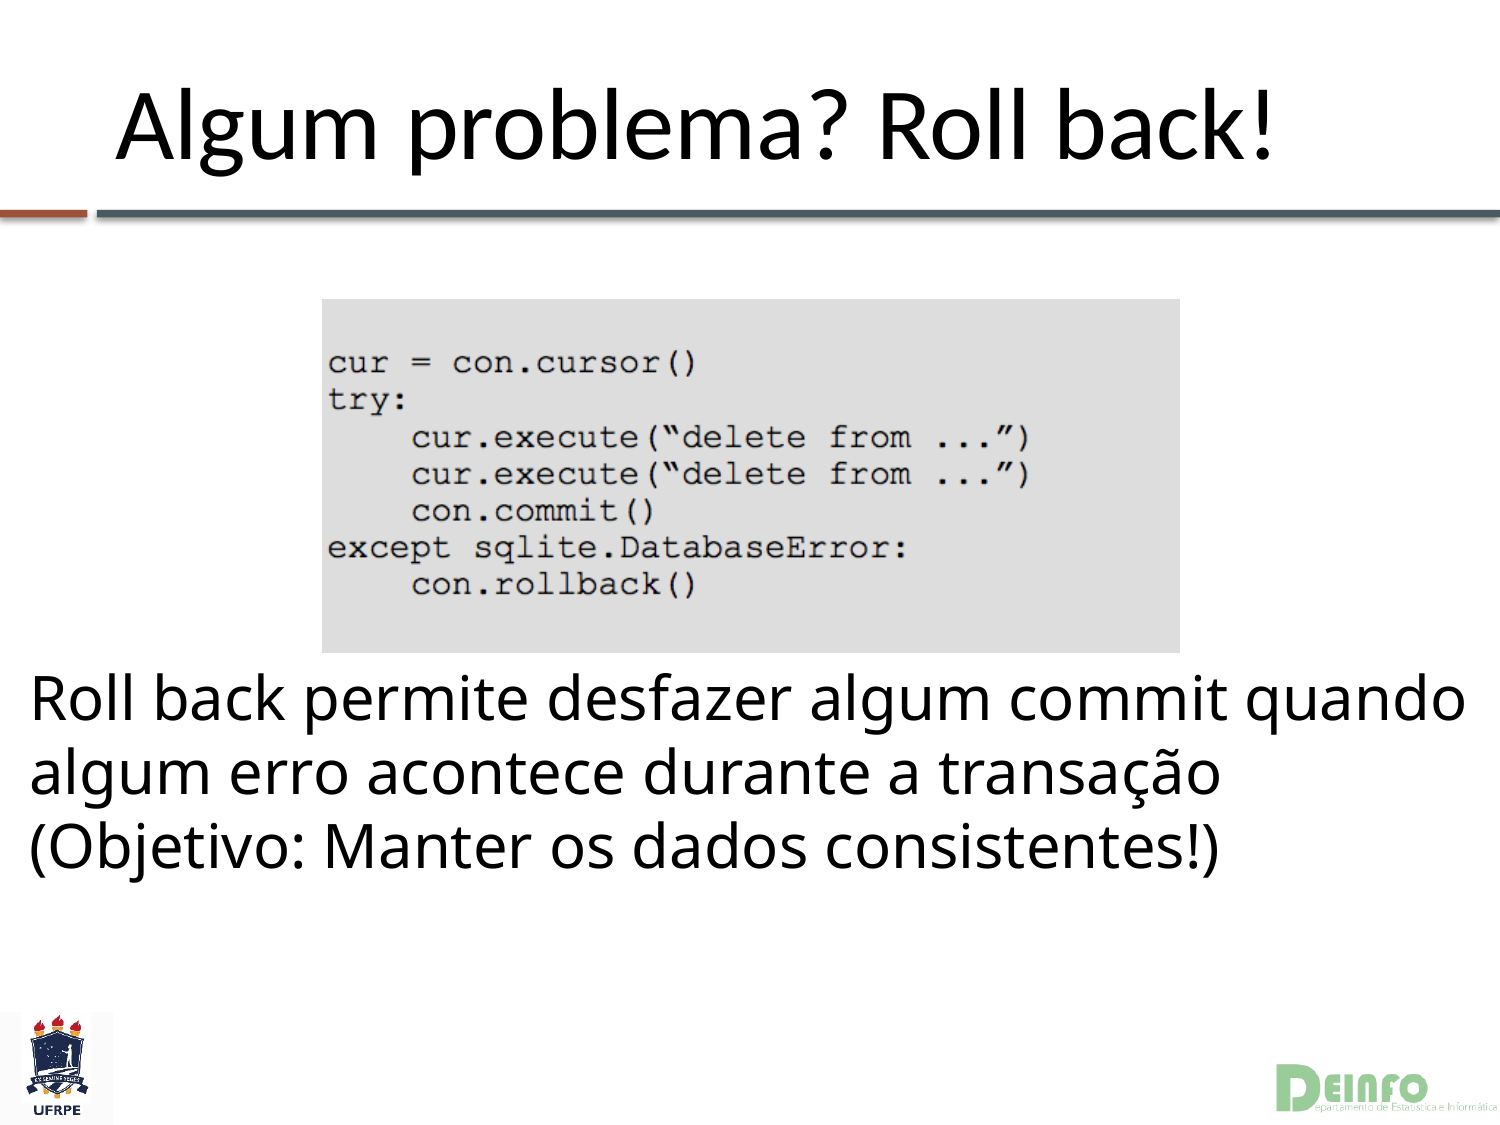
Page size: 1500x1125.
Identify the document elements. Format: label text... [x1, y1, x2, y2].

picture [0, 1012, 113, 1125]
picture [321, 299, 1180, 653]
text_box Roll back permite desfazer algum commit quando algum erro acontece durante a transação (Objetivo: Manter os dados consistentes!) [29, 656, 1471, 884]
title Algum problema? Roll back! [100, 37, 1438, 200]
picture [1273, 1061, 1500, 1115]
